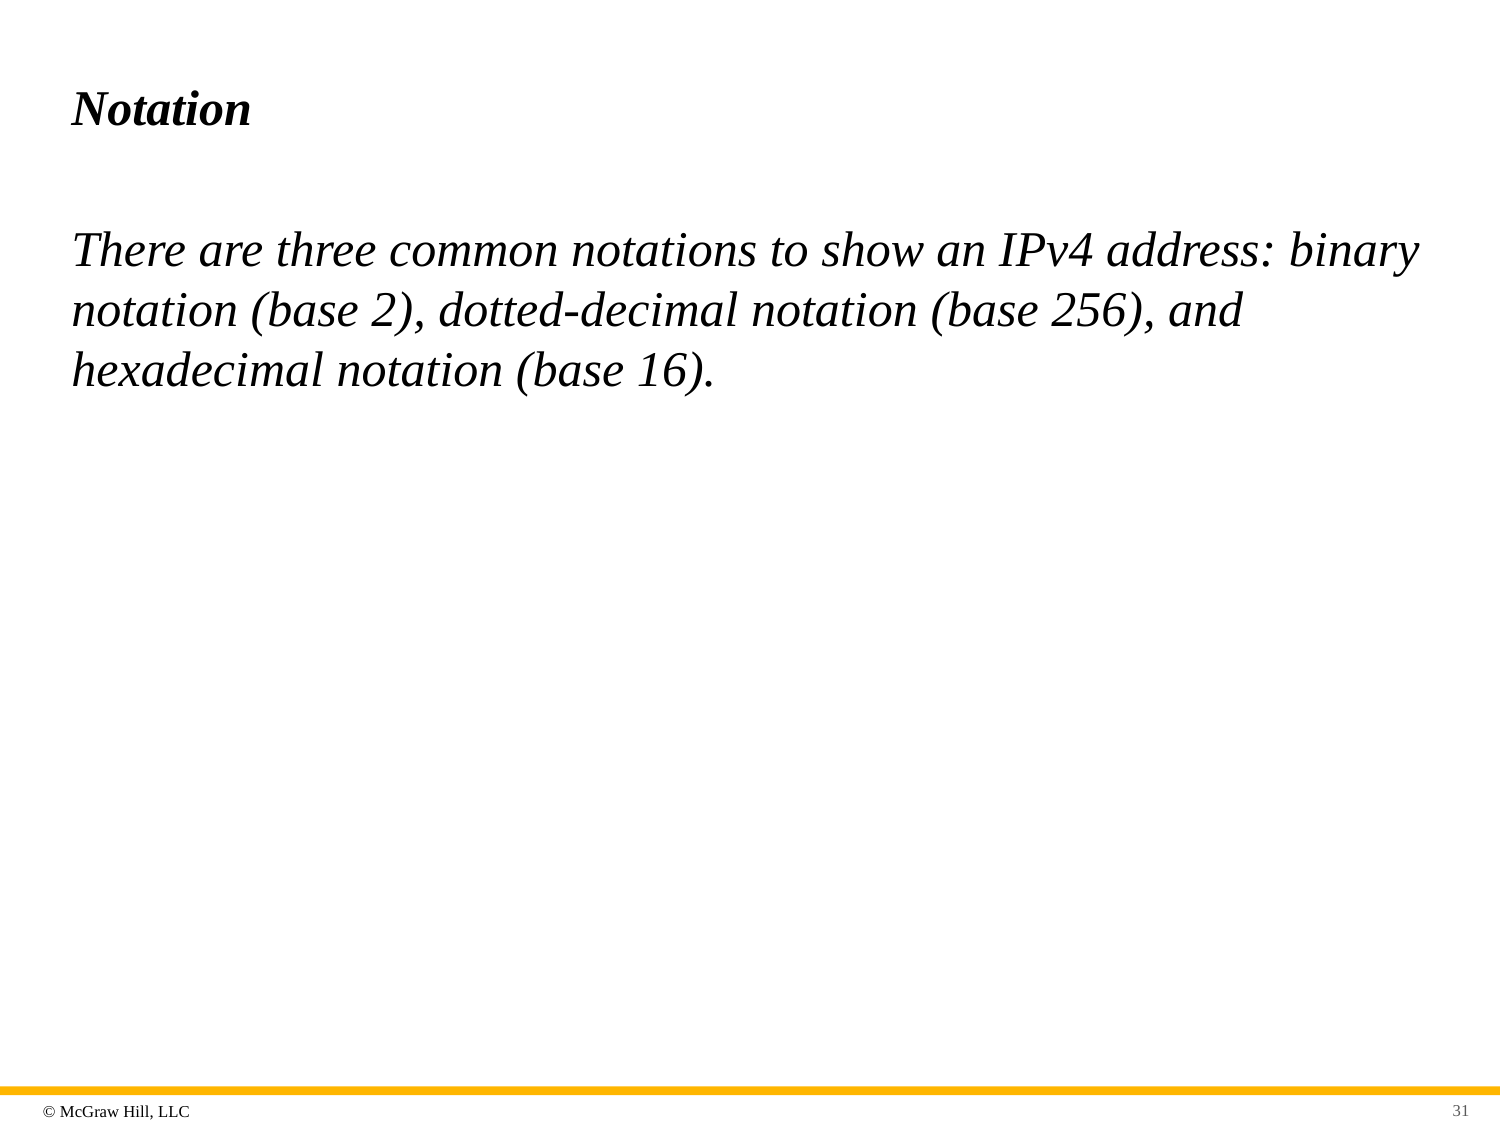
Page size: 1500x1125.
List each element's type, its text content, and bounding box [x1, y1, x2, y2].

title Notation [56, 50, 1444, 162]
slide_number 31 [1418, 1096, 1477, 1123]
list There are three common notations to show an IPv4 address: binary notation (base 2), dotted-decimal notation (base 256), and hexadecimal notation (base 16). [56, 209, 1444, 872]
